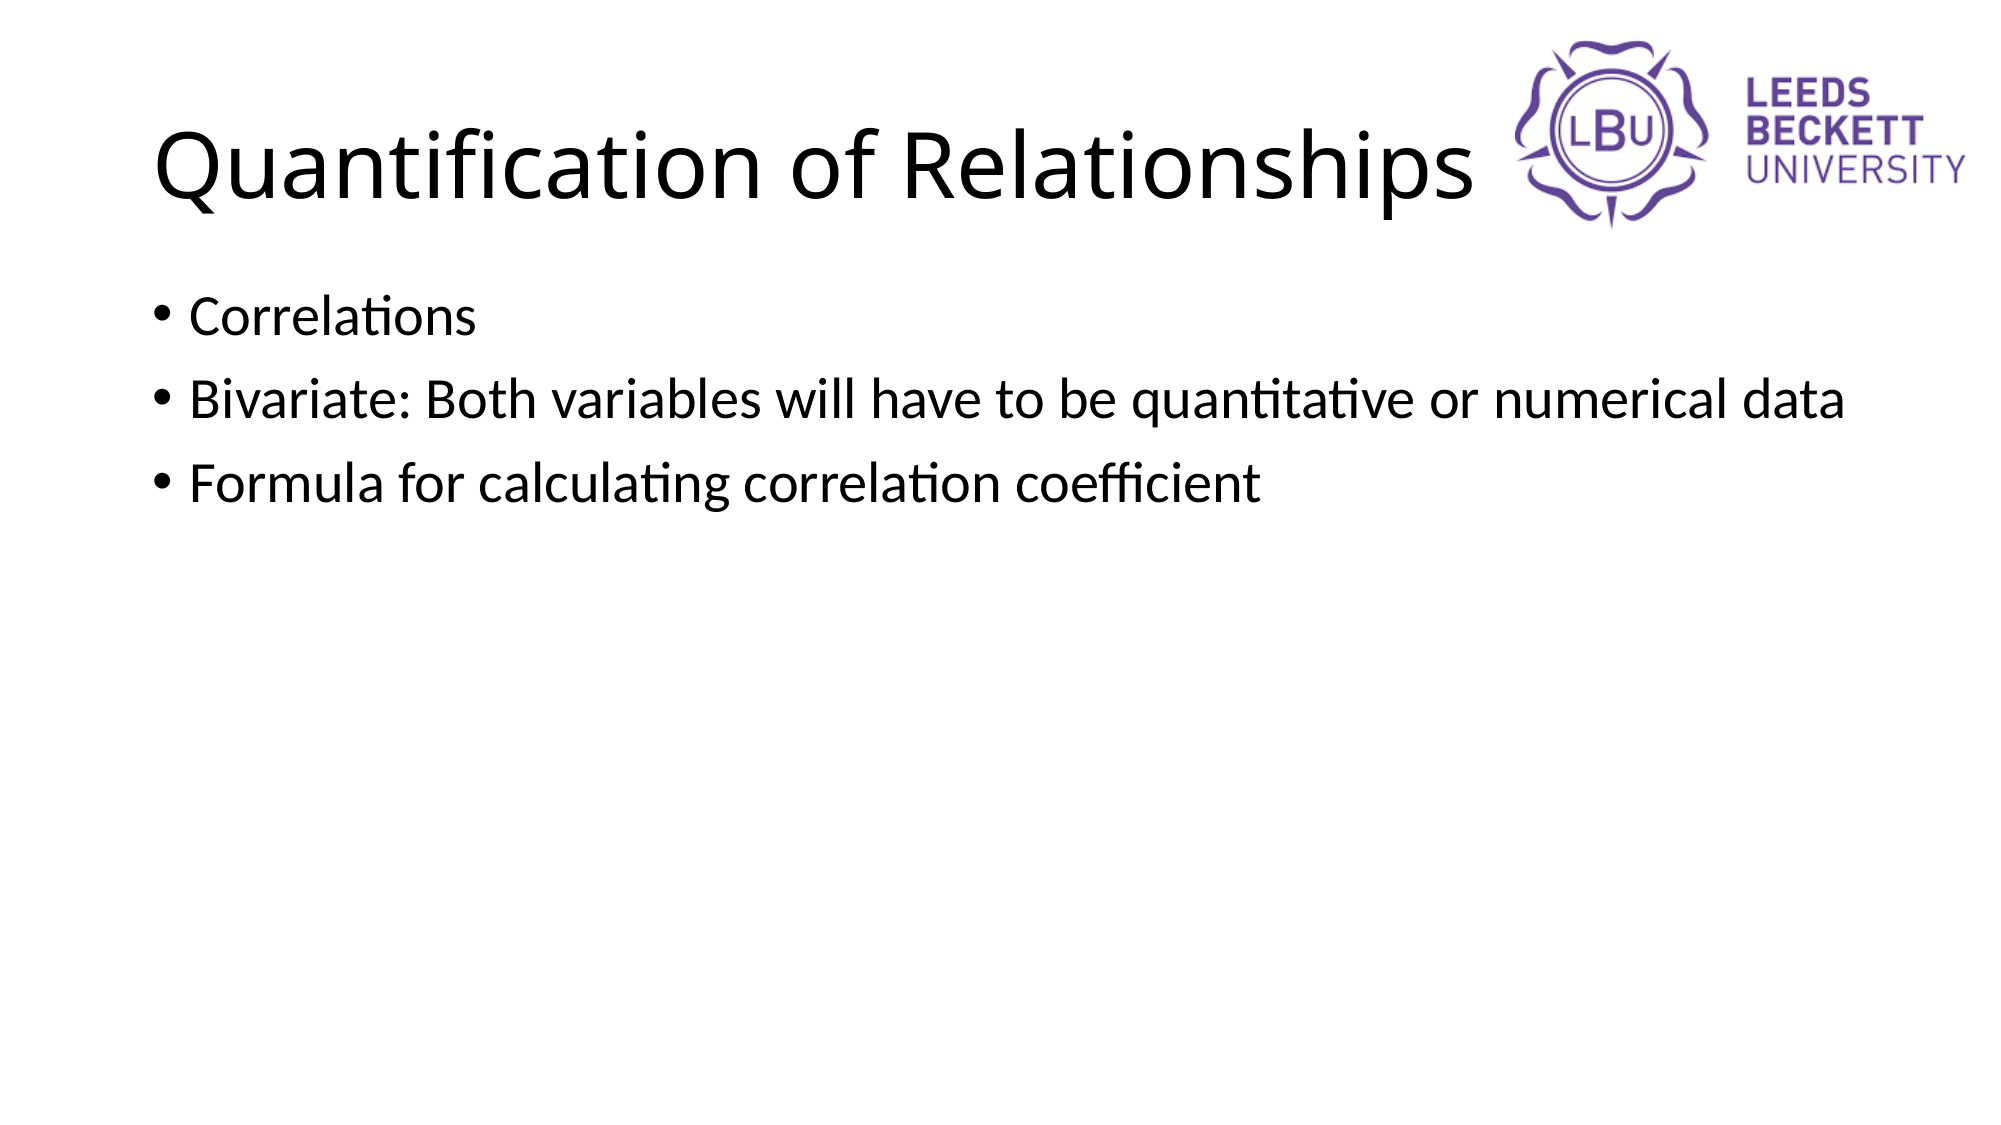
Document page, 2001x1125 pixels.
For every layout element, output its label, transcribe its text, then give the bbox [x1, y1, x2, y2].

title Quantification of Relationships [137, 59, 1863, 277]
list Correlations Bivariate: Both variables will have to be quantitative or numerical data Formula for calculating correlation coefficient [137, 277, 1863, 992]
picture [1515, 22, 1966, 249]
